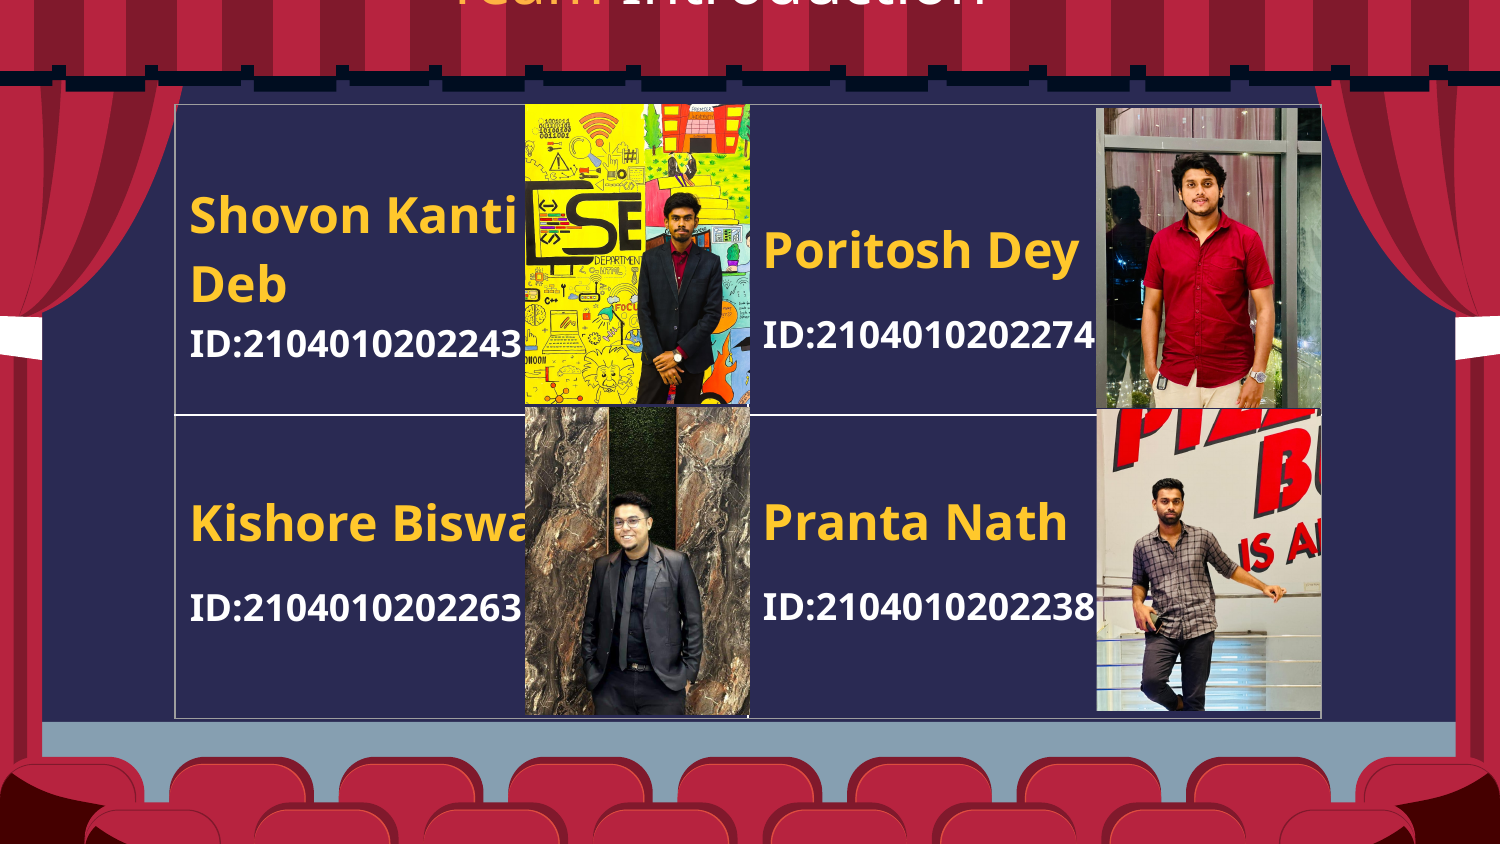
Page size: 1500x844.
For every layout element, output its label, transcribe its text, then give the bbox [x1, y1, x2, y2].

picture [1096, 409, 1322, 712]
table_cell Pranta Nath ID:2104010202238 [754, 416, 1095, 718]
picture [1096, 108, 1322, 408]
title Team Introduction [85, 0, 1349, 22]
picture [525, 104, 751, 404]
table_header Poritosh Dey ID:2104010202274 [752, 105, 1320, 414]
picture [525, 407, 751, 715]
table_cell Kishore Biswas ID:2104010202263 [176, 416, 521, 718]
table_header Shovon Kanti Deb ID:2104010202243 [176, 105, 523, 414]
